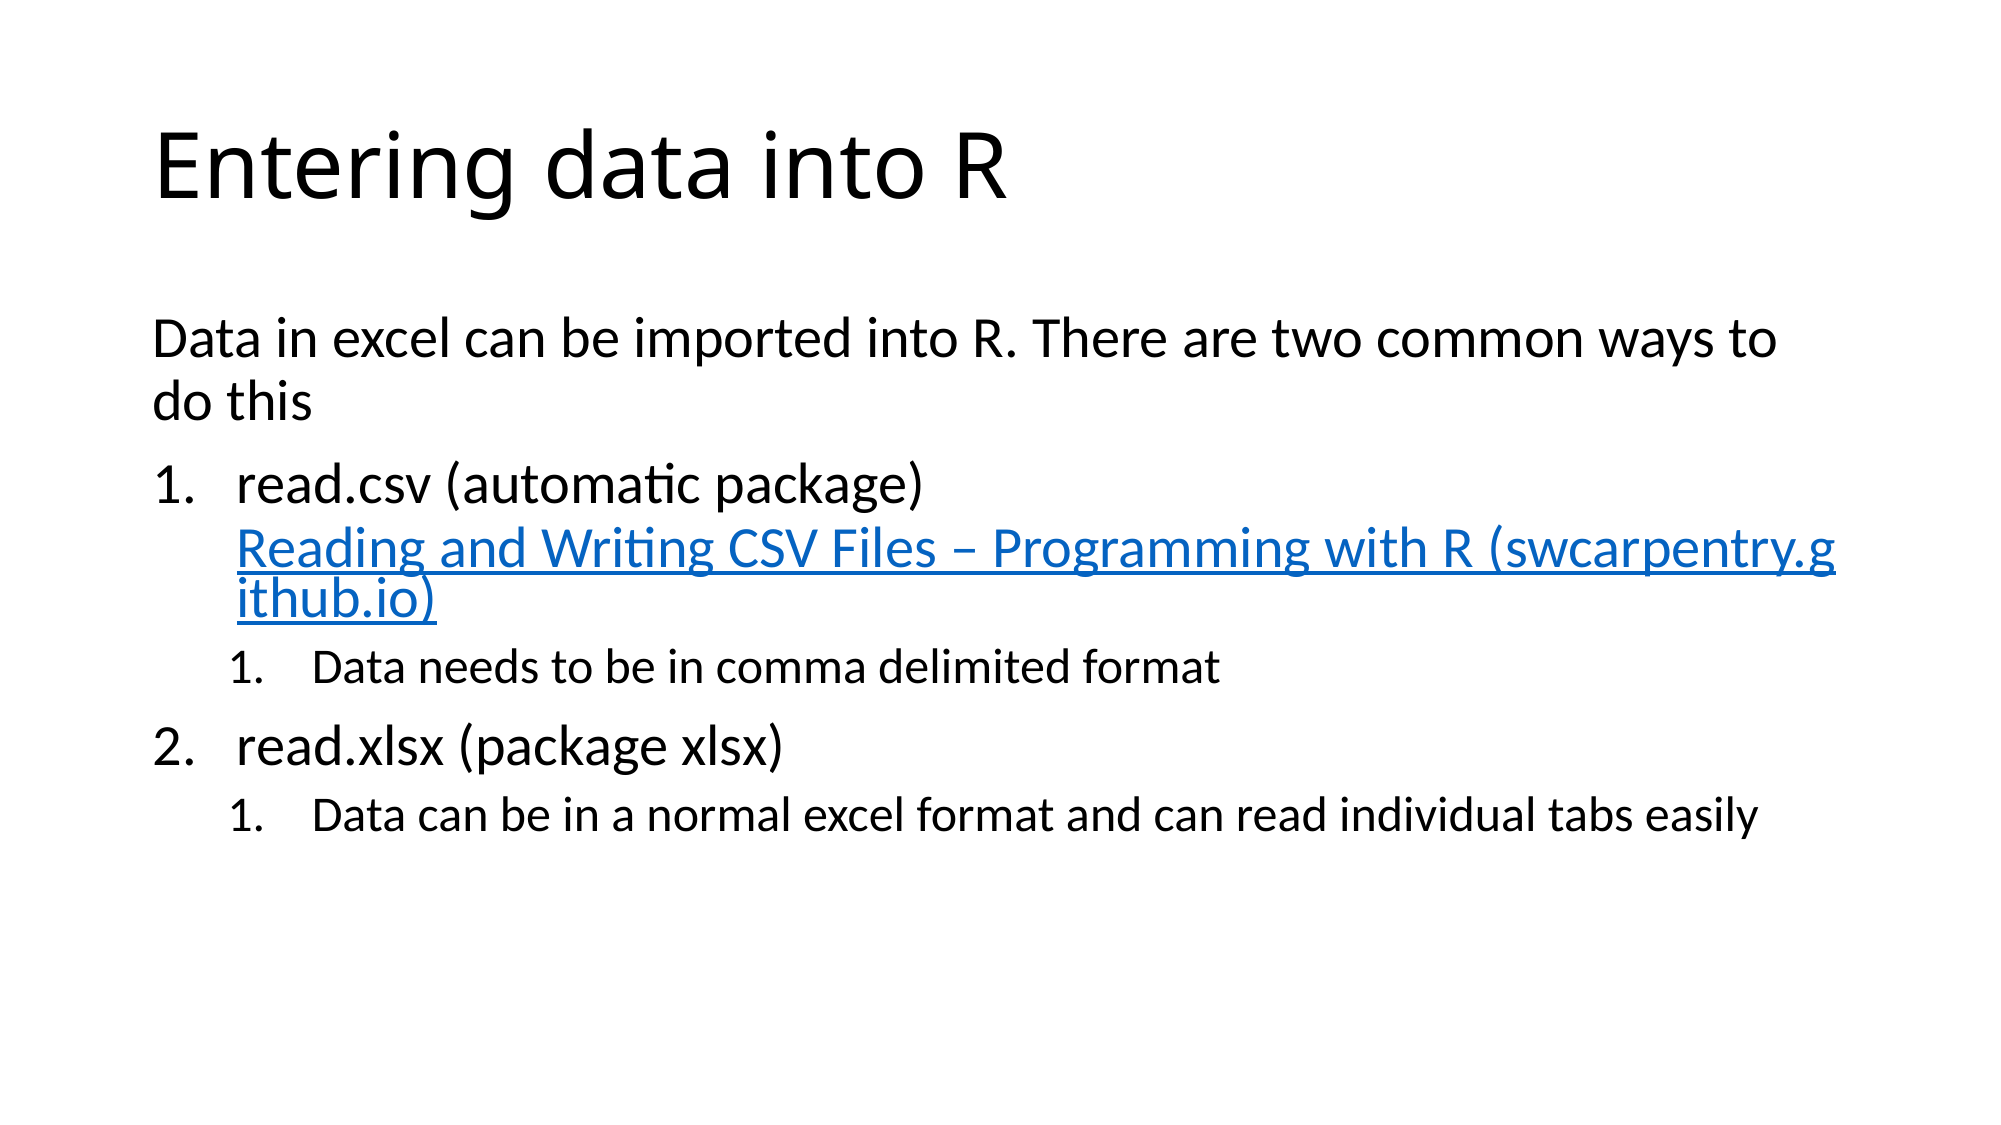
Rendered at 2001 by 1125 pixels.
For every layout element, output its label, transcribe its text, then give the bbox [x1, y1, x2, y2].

list Data in excel can be imported into R. There are two common ways to do this read.csv (automatic package) Reading and Writing CSV Files – Programming with R (swcarpentry.github.io) Data needs to be in comma delimited format read.xlsx (package xlsx) Data can be in a normal excel format and can read individual tabs easily [137, 299, 1863, 1014]
title Entering data into R [137, 59, 1863, 278]
